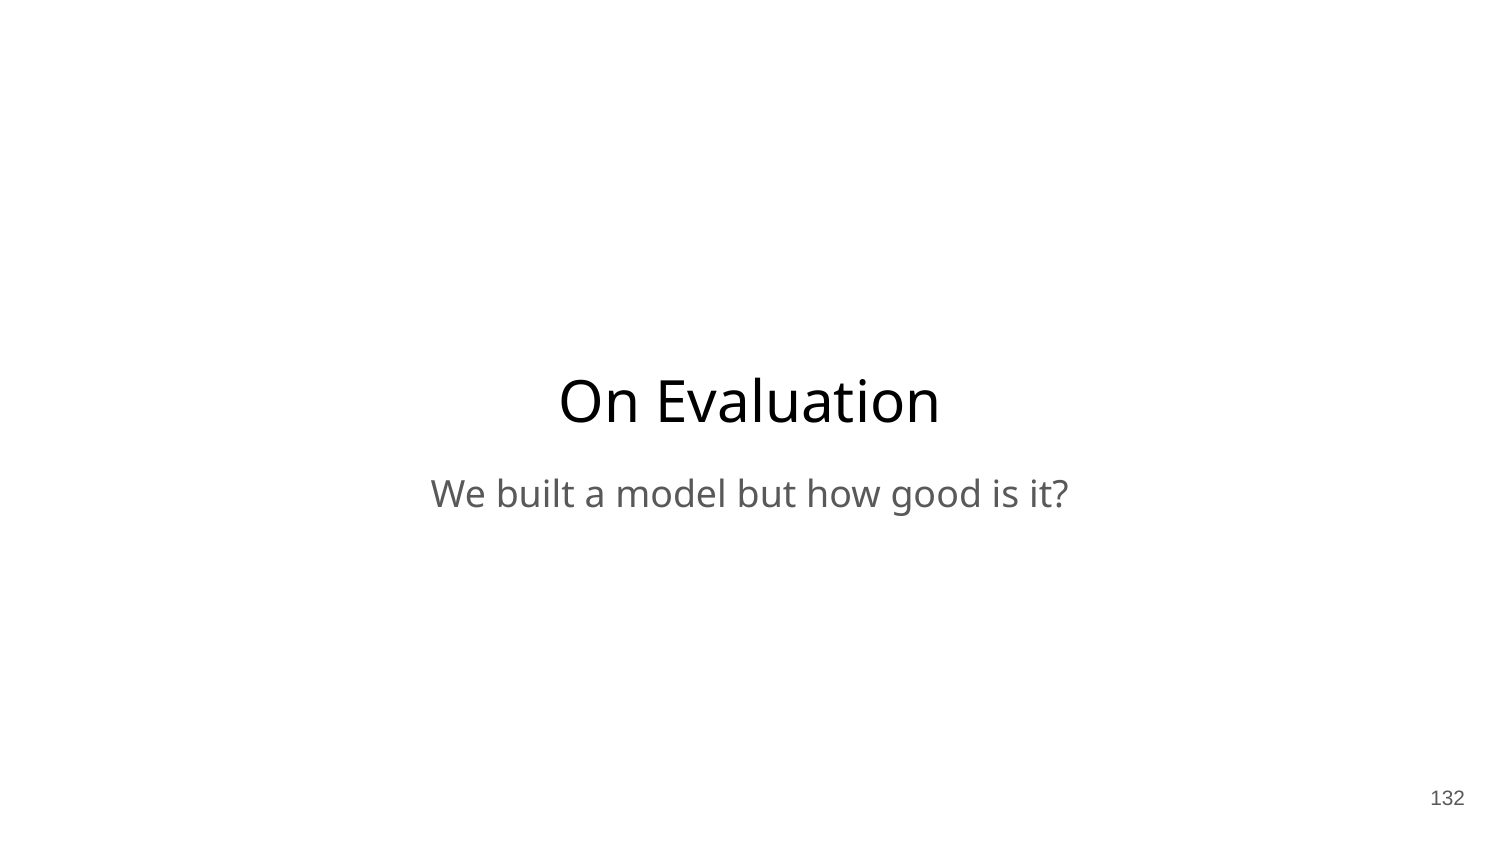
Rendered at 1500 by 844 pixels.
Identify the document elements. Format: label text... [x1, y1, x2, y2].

title On Evaluation [51, 111, 1449, 449]
subtitle We built a model but how good is it? [51, 454, 1449, 585]
slide_number ‹#› [1389, 764, 1480, 830]
